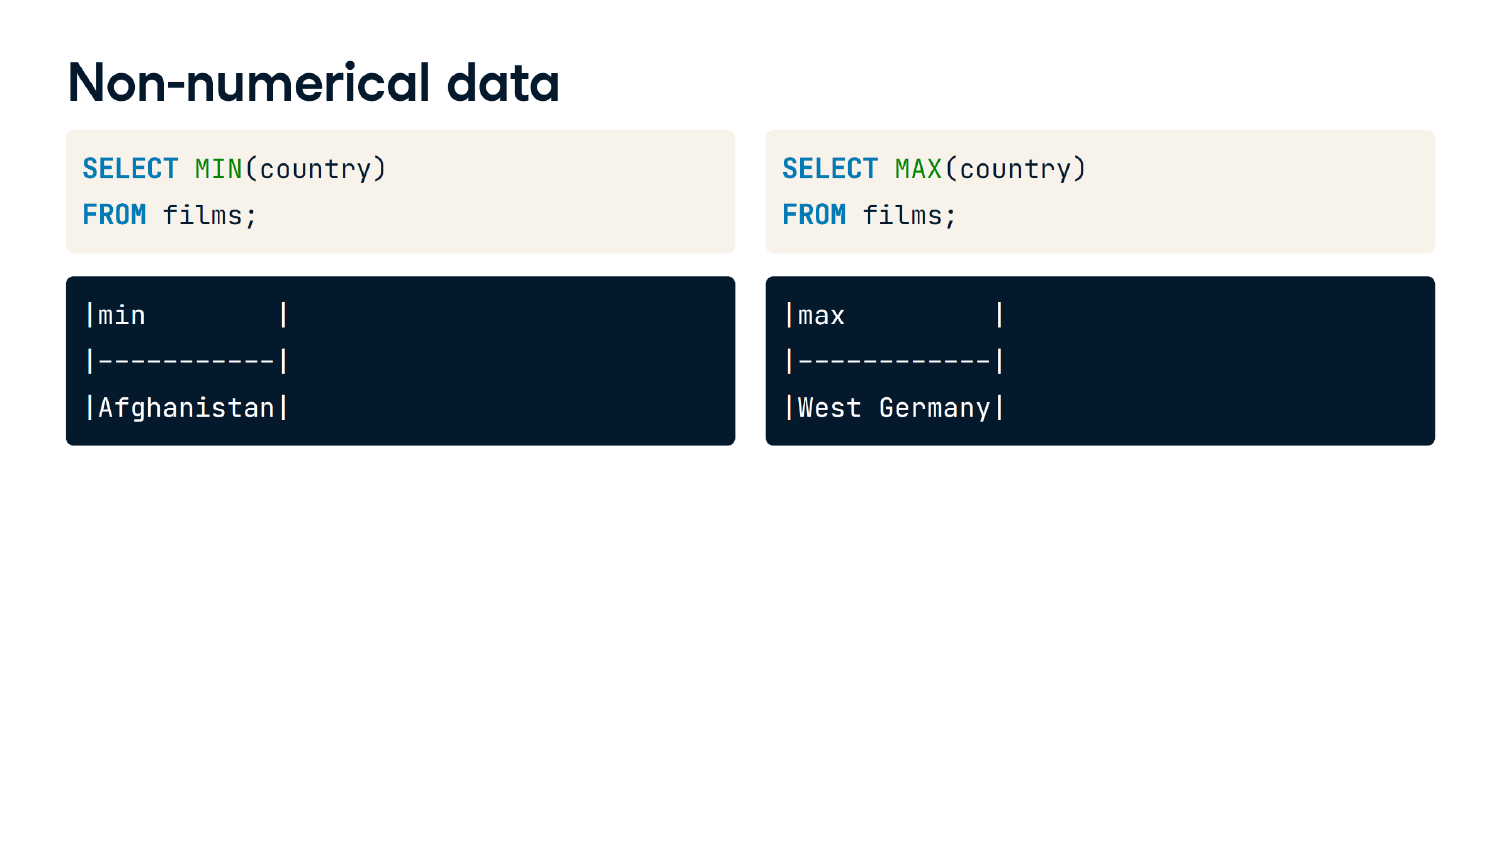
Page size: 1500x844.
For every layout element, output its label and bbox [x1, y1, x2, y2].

picture [24, 24, 1476, 765]
